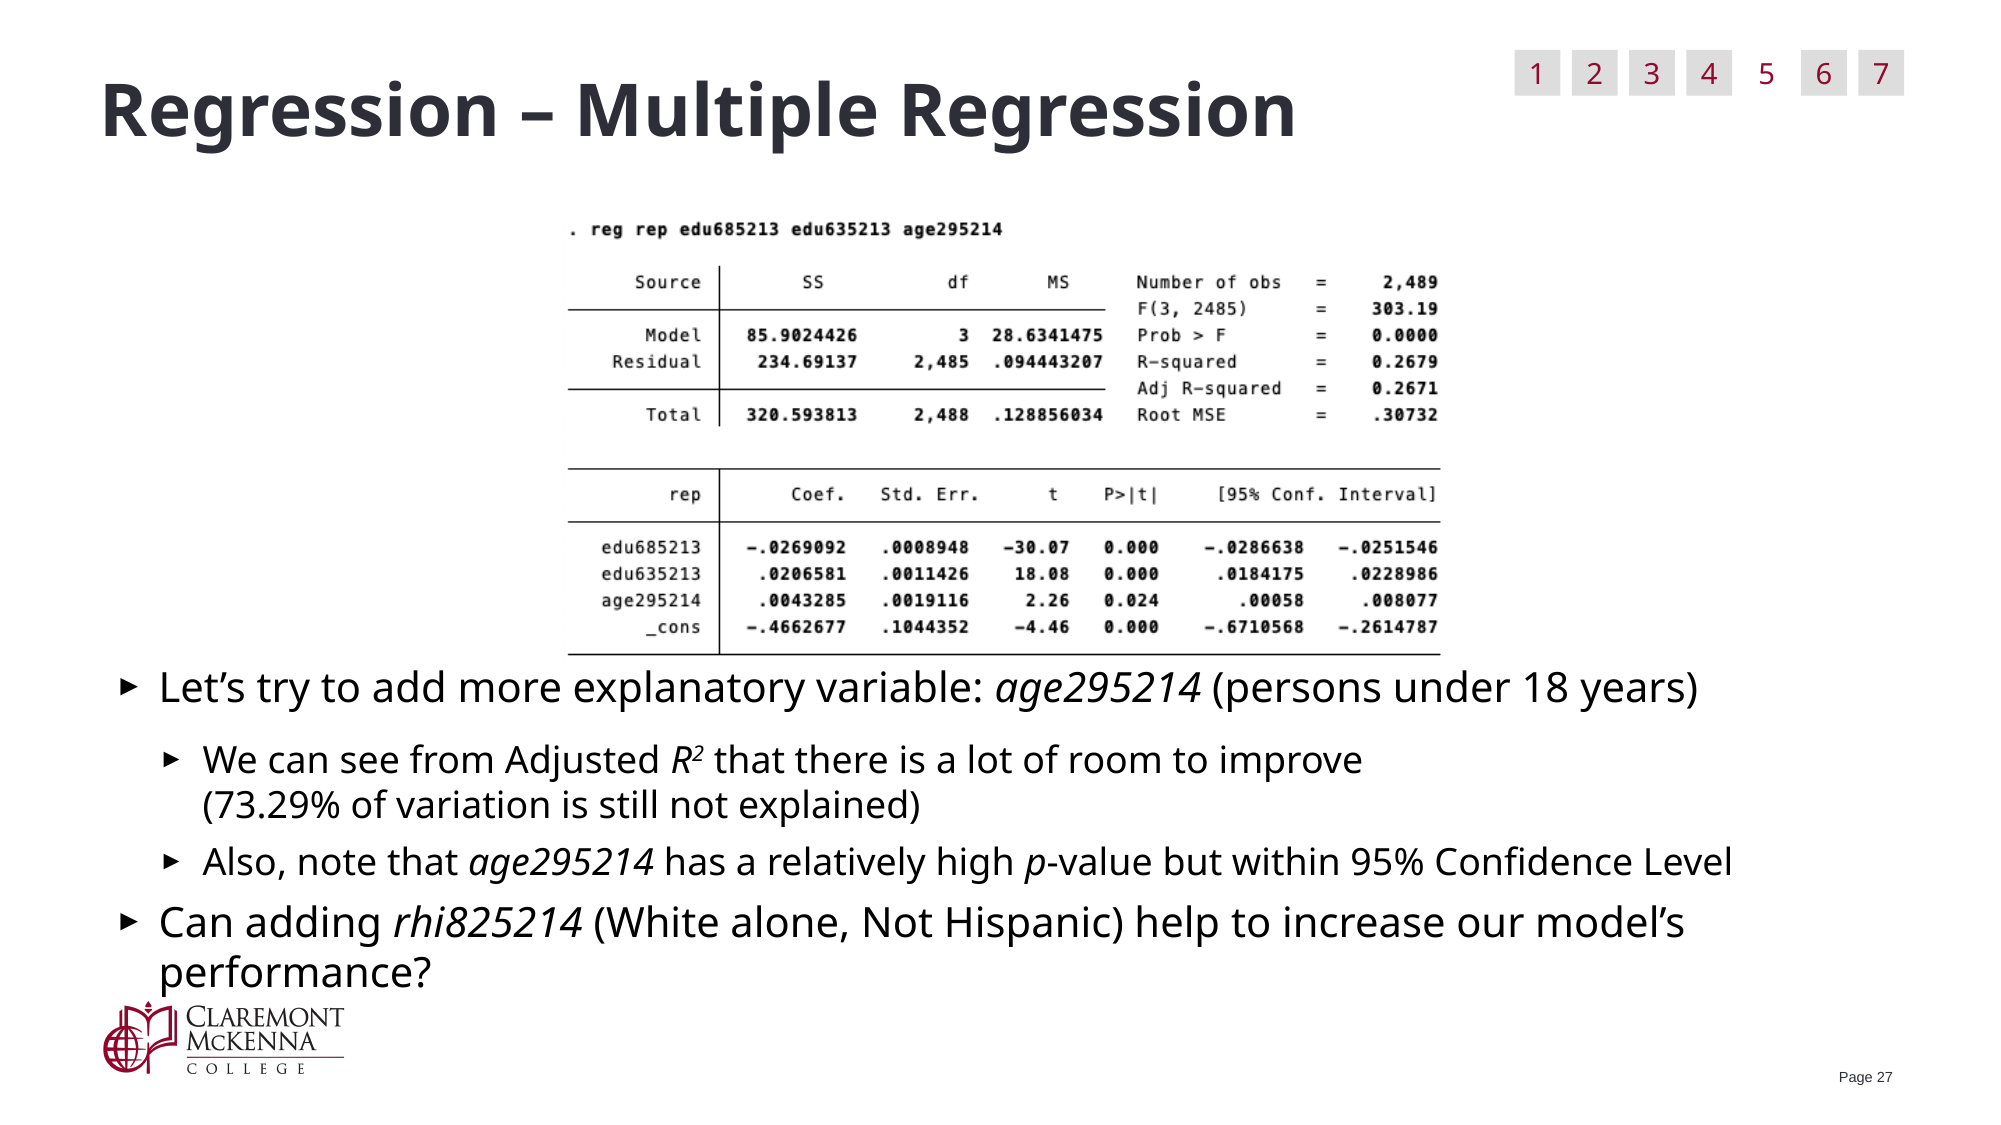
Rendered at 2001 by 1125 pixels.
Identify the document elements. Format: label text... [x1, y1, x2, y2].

title Regression – Multiple Regression [99, 51, 1560, 152]
text_box Let’s try to add more explanatory variable: age295214 (persons under 18 years) We can see from Adjusted R2 that there is a lot of room to improve (73.29% of variation is still not explained) Also, note that age295214 has a relatively high p-value but within 95% Confidence Level Can adding rhi825214 (White alone, Not Hispanic) help to increase our model’s performance? [99, 656, 1905, 1000]
picture [564, 219, 1449, 661]
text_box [1514, 49, 1905, 96]
